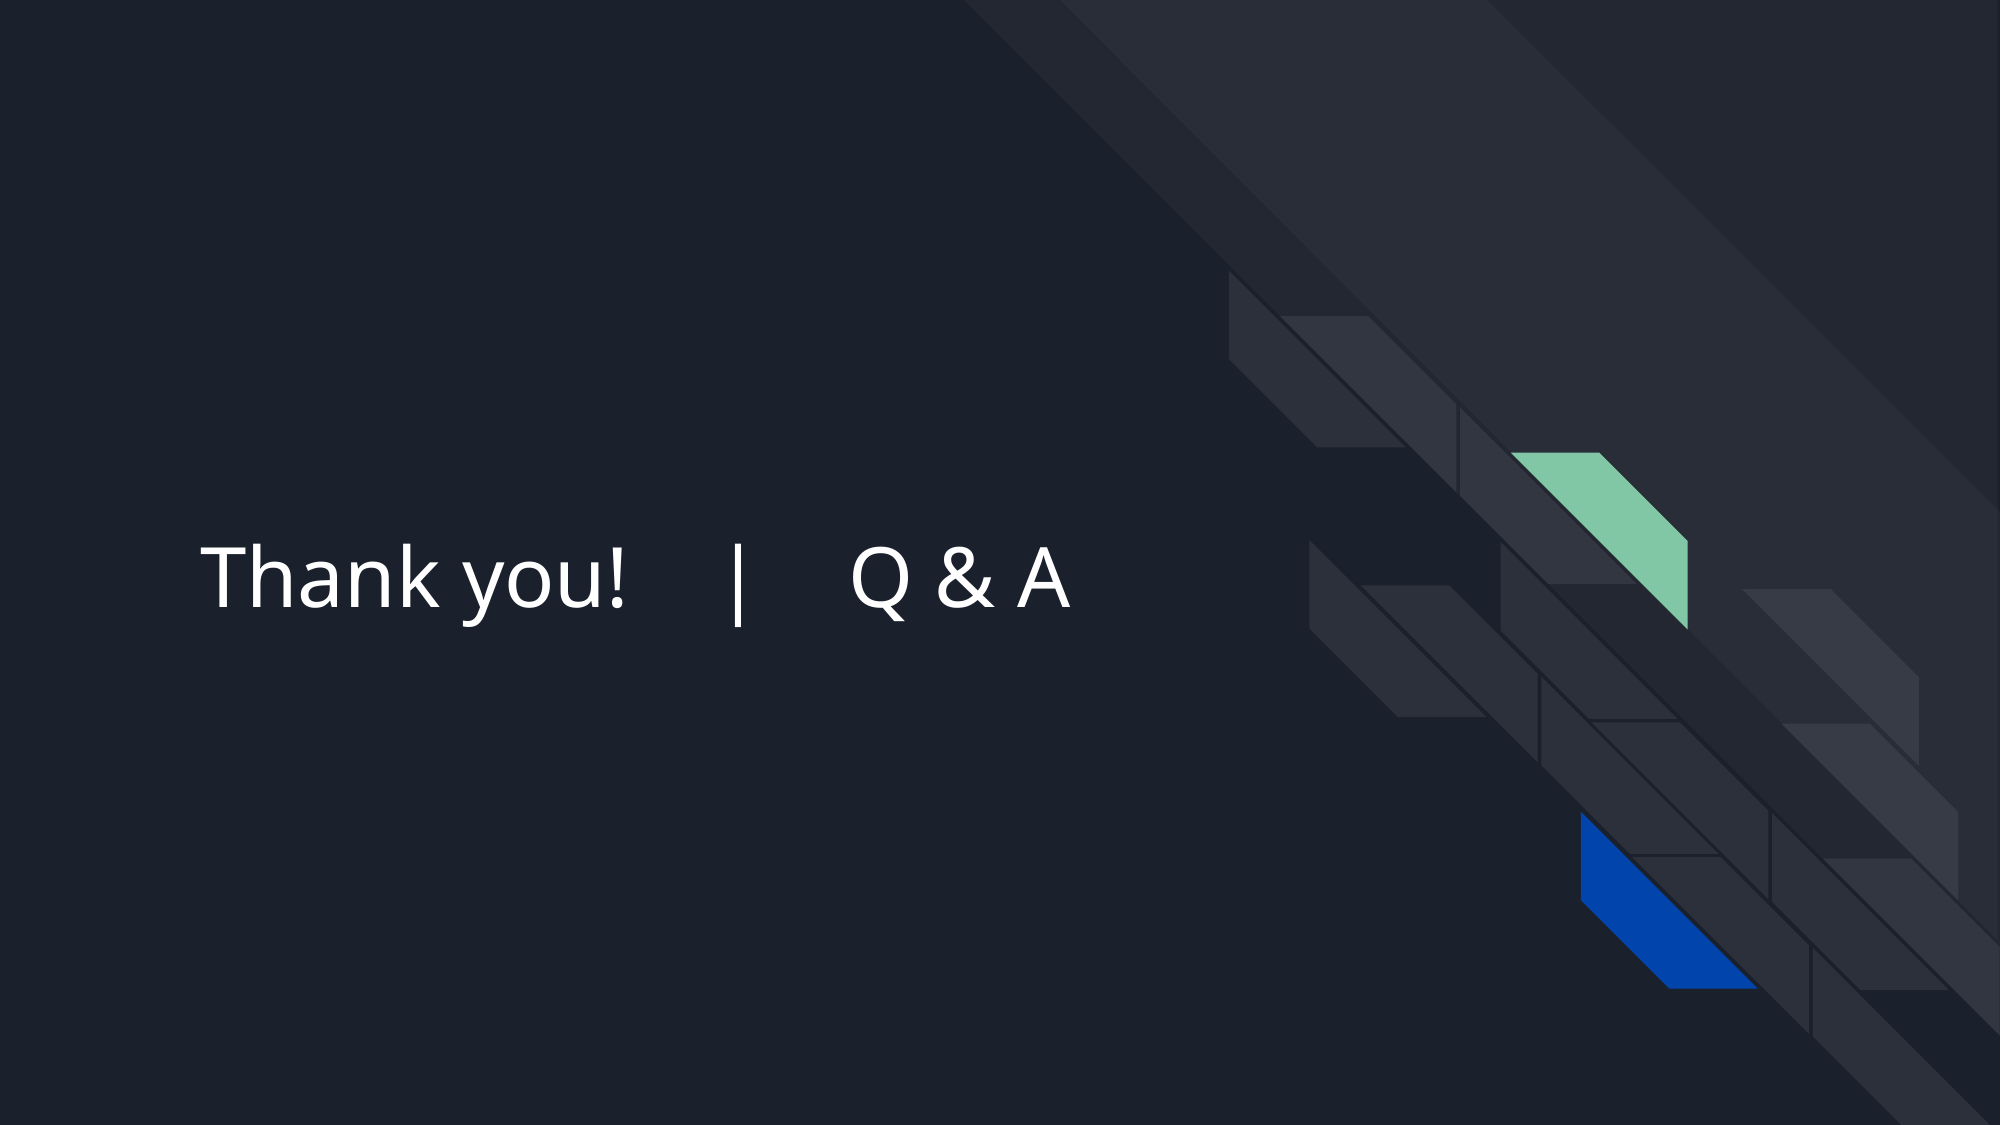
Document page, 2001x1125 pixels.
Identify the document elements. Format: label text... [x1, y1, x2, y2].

title Thank you! | Q & A [180, 449, 1184, 701]
